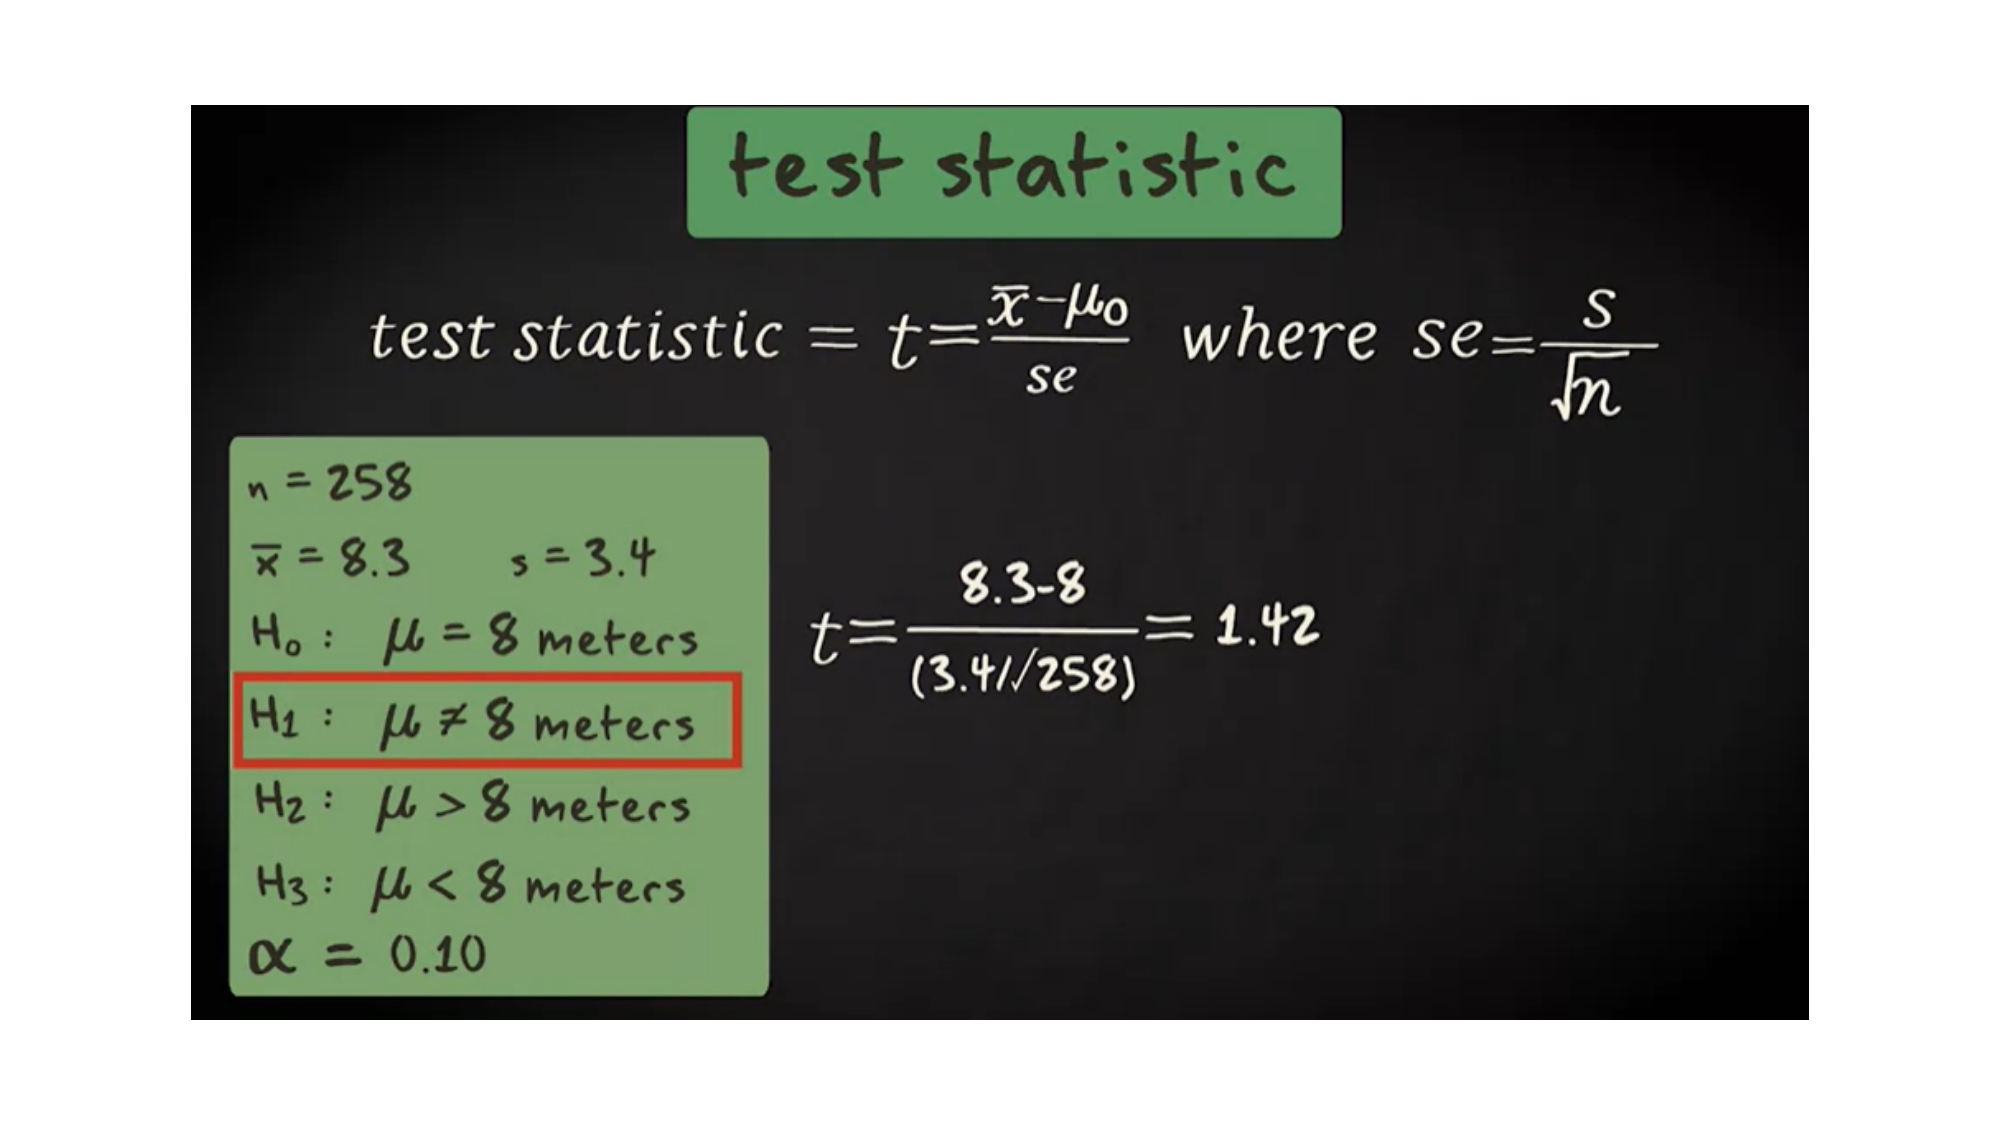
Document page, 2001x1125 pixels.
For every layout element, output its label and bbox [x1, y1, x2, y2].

list [191, 105, 1809, 1020]
